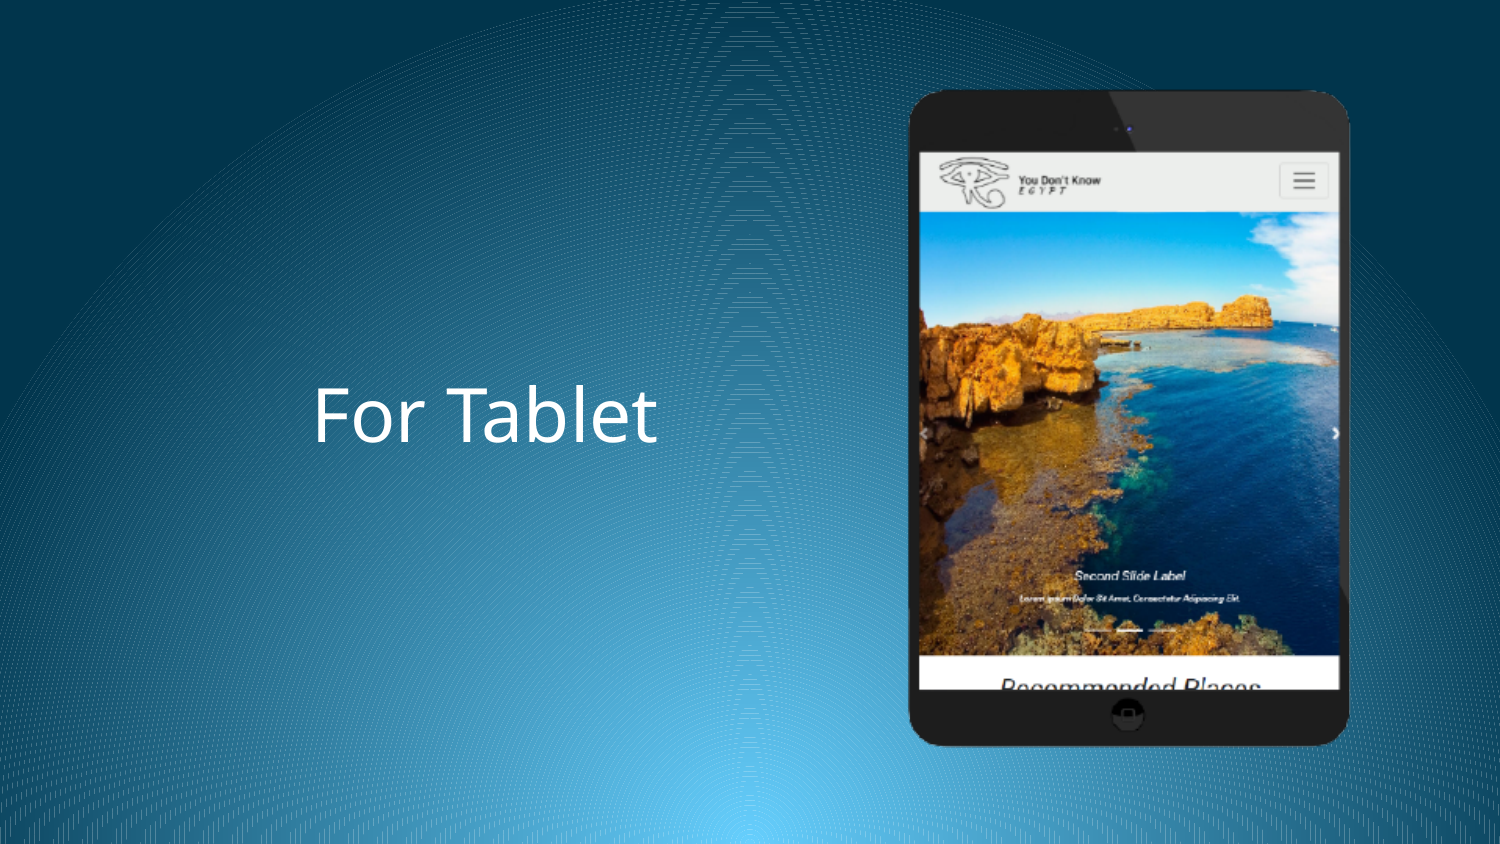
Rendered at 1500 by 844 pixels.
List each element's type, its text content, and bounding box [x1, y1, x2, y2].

picture [722, 37, 1500, 773]
text_box For Tablet [296, 359, 674, 555]
